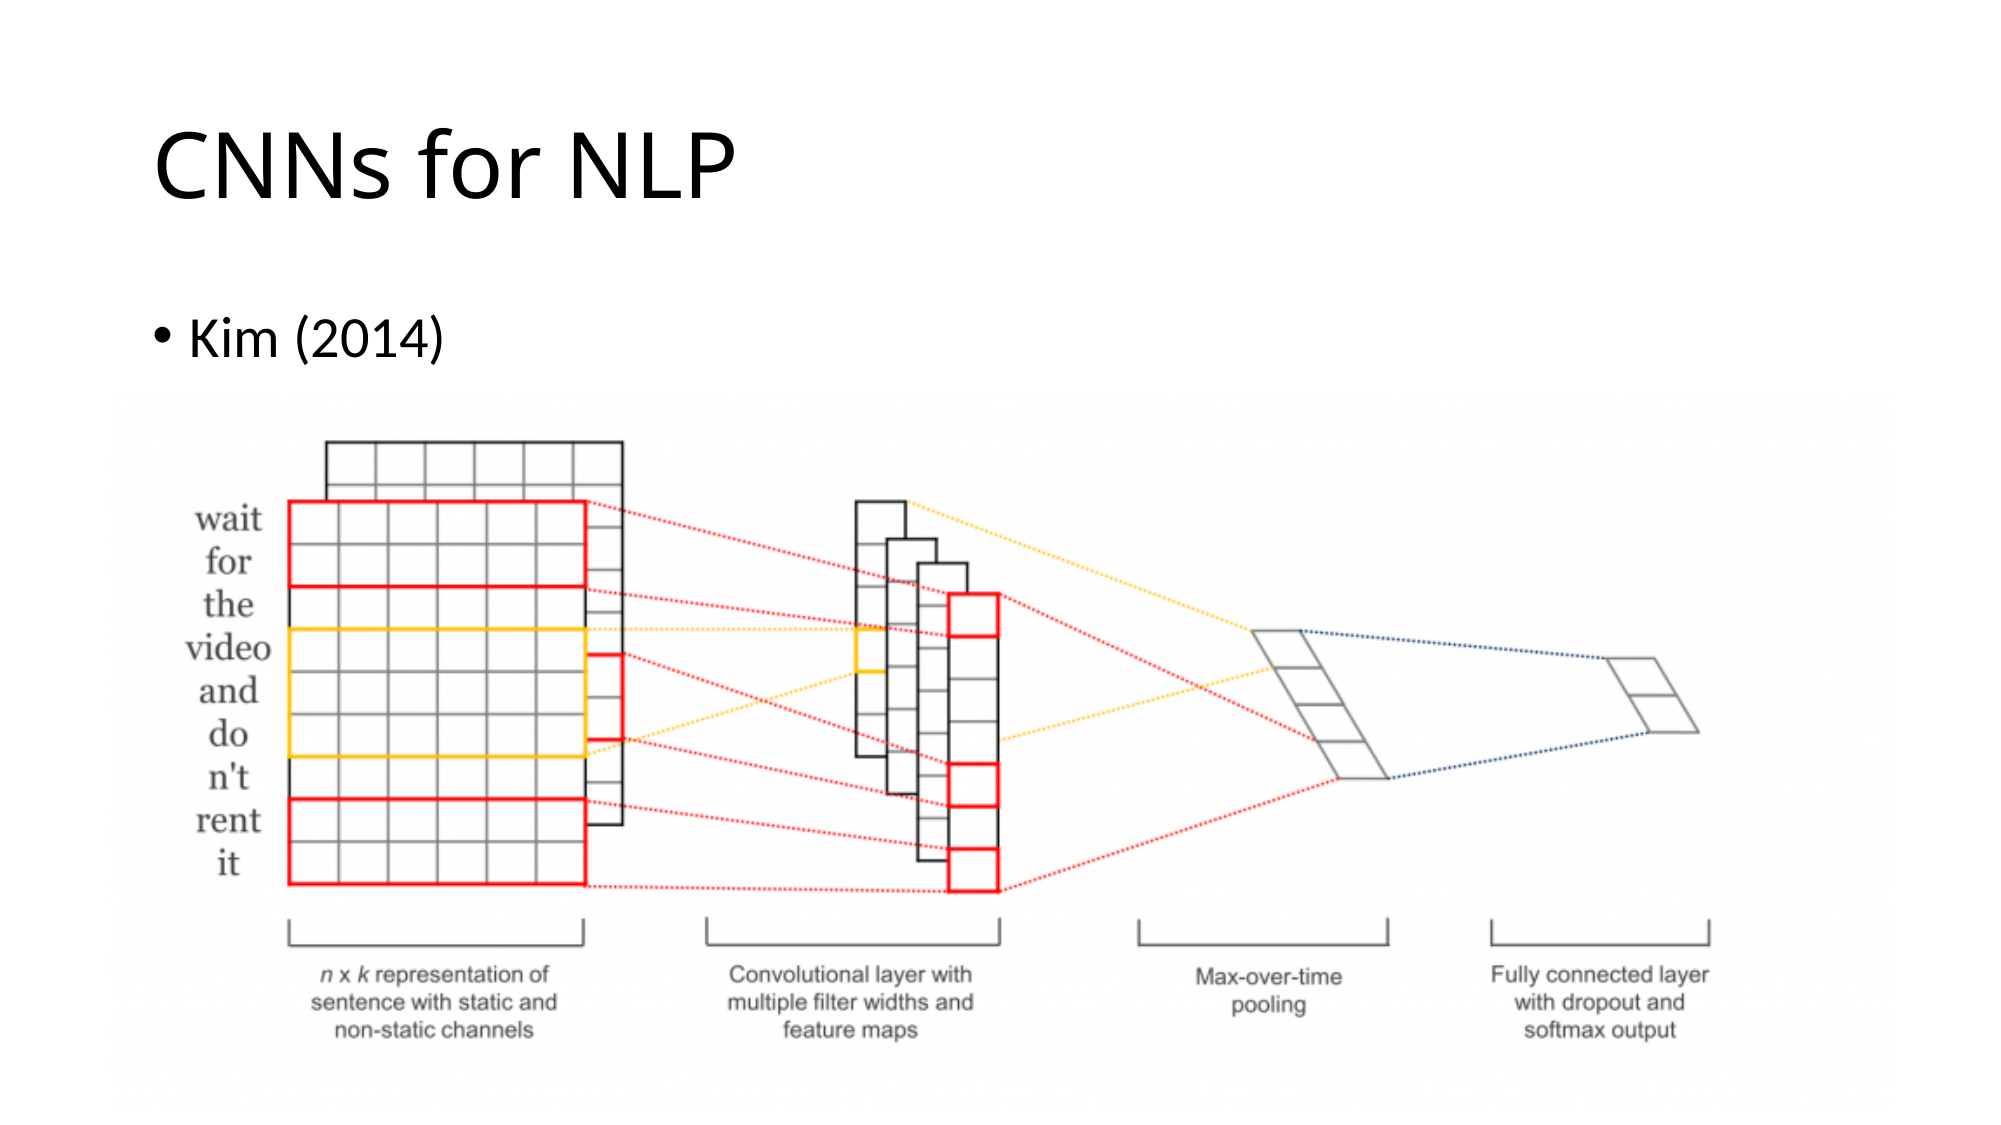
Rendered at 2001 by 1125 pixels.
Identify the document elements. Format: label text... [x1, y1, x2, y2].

picture [109, 392, 1893, 1110]
title CNNs for NLP [137, 59, 1863, 278]
list Kim (2014) [137, 299, 1863, 392]
